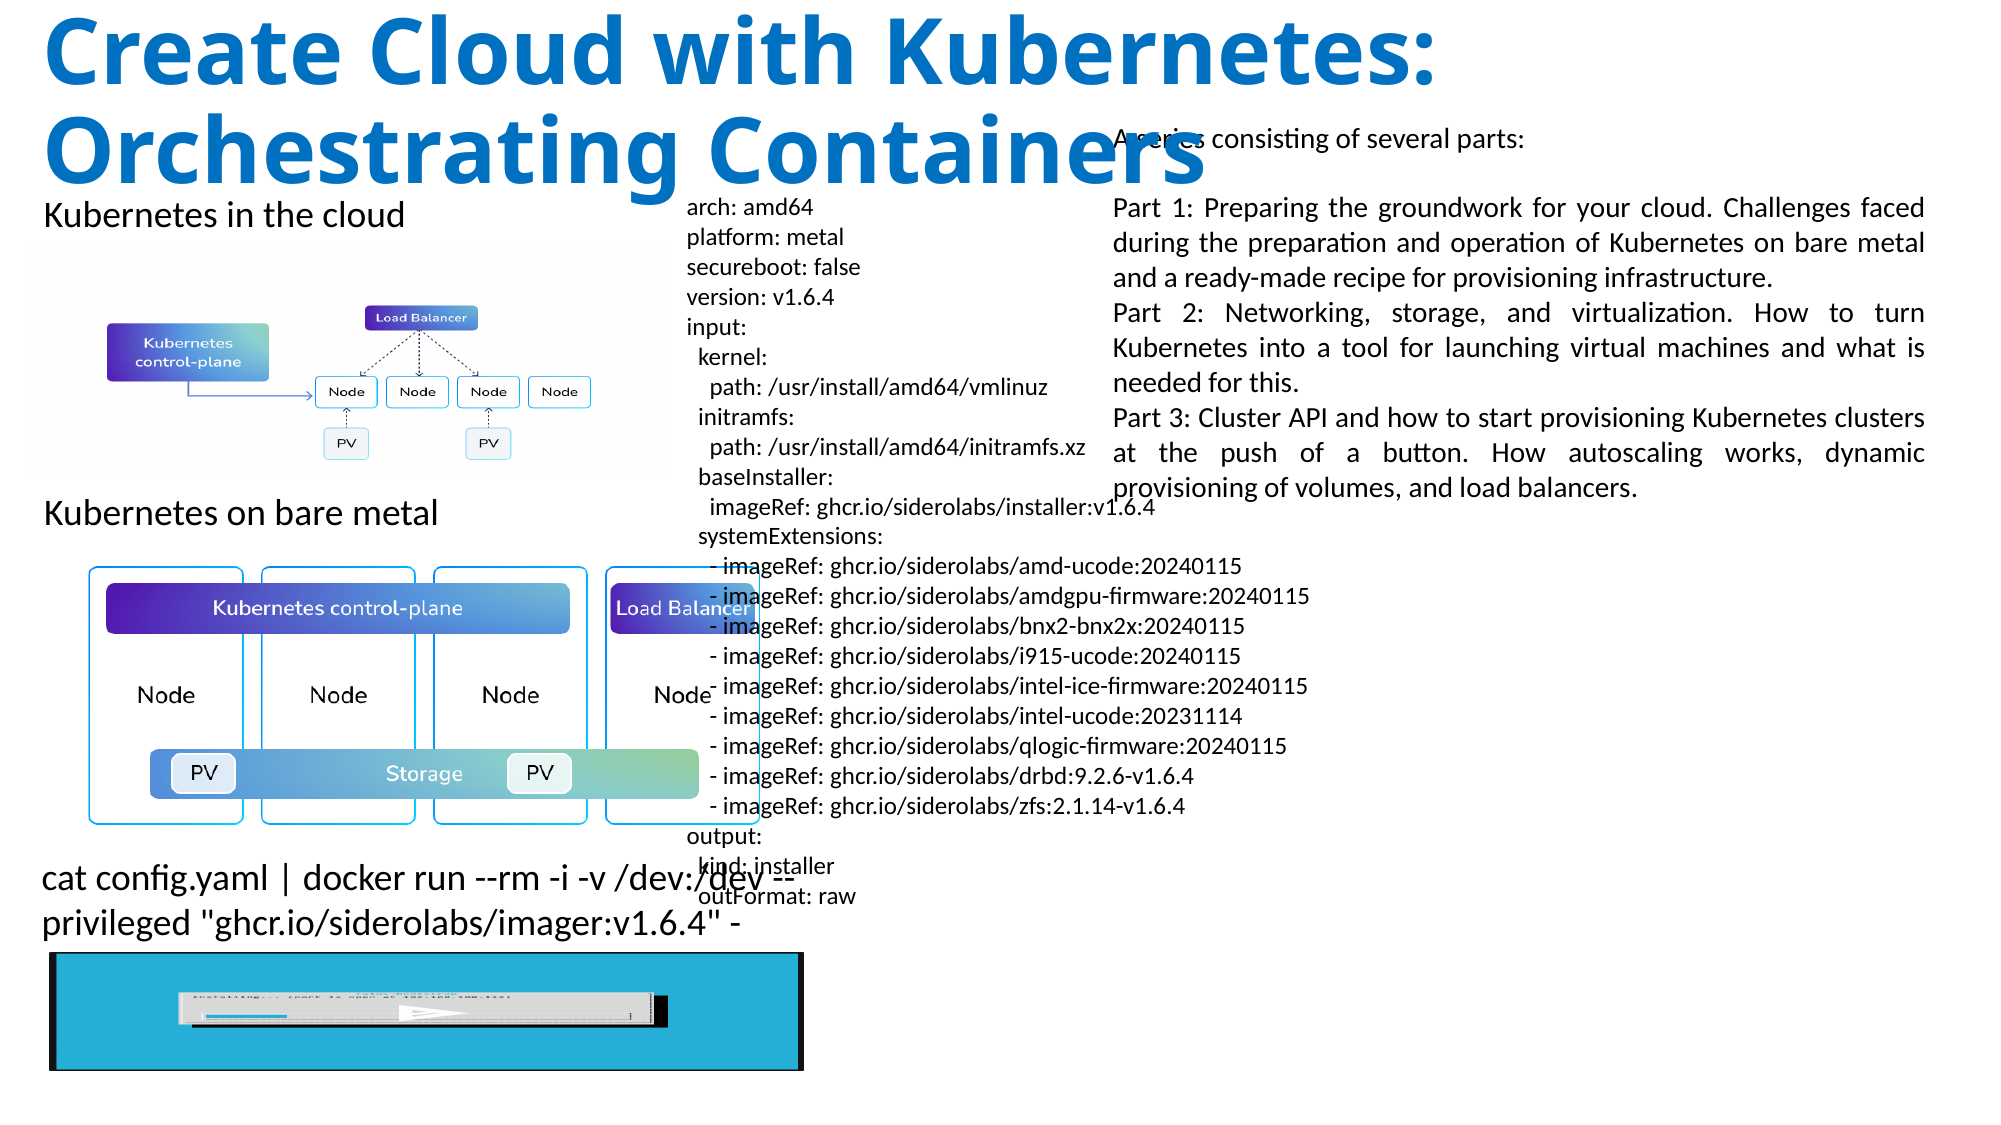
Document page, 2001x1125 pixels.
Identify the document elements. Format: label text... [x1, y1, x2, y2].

picture [2, 242, 845, 915]
text_box arch: amd64 platform: metal secureboot: false version: v1.6.4 input: kernel: path: /usr/install/amd64/vmlinuz initramfs: path: /usr/install/amd64/initramfs.xz baseInstaller: imageRef: ghcr.io/siderolabs/installer:v1.6.4 systemExtensions: - imageRef: ghcr.io/siderolabs/amd-ucode:20240115 - imageRef: ghcr.io/siderolabs/amdgpu-firmware:20240115 - imageRef: ghcr.io/siderolabs/bnx2-bnx2x:20240115 - imageRef: ghcr.io/siderolabs/i915-ucode:20240115 - imageRef: ghcr.io/siderolabs/intel-ice-firmware:20240115 - imageRef: ghcr.io/siderolabs/intel-ucode:20231114 - imageRef: ghcr.io/siderolabs/qlogic-firmware:20240115 - imageRef: ghcr.io/siderolabs/drbd:9.2.6-v1.6.4 - imageRef: ghcr.io/siderolabs/zfs:2.1.14-v1.6.4 output: kind: installer outFormat: raw [671, 214, 1337, 917]
text_box Kubernetes in the cloud [29, 214, 422, 242]
picture [49, 952, 804, 1071]
text_box A series consisting of several parts: Part 1: Preparing the groundwork for your cloud. Challenges faced during the preparation and operation of Kubernetes on bare metal and a ready-made recipe for provisioning infrastructure. Part 2: Networking, storage, and virtualization. How to turn Kubernetes into a tool for launching virtual machines and what is needed for this. Part 3: Cluster API and how to start provisioning Kubernetes clusters at the push of a button. How autoscaling works, dynamic provisioning of volumes, and load balancers. [1337, 111, 1941, 511]
title Create Cloud with Kubernetes: Orchestrating Containers [26, 0, 1752, 214]
text_box cat config.yaml | docker run --rm -i -v /dev:/dev --privileged "ghcr.io/siderolabs/imager:v1.6.4" - [26, 846, 924, 951]
